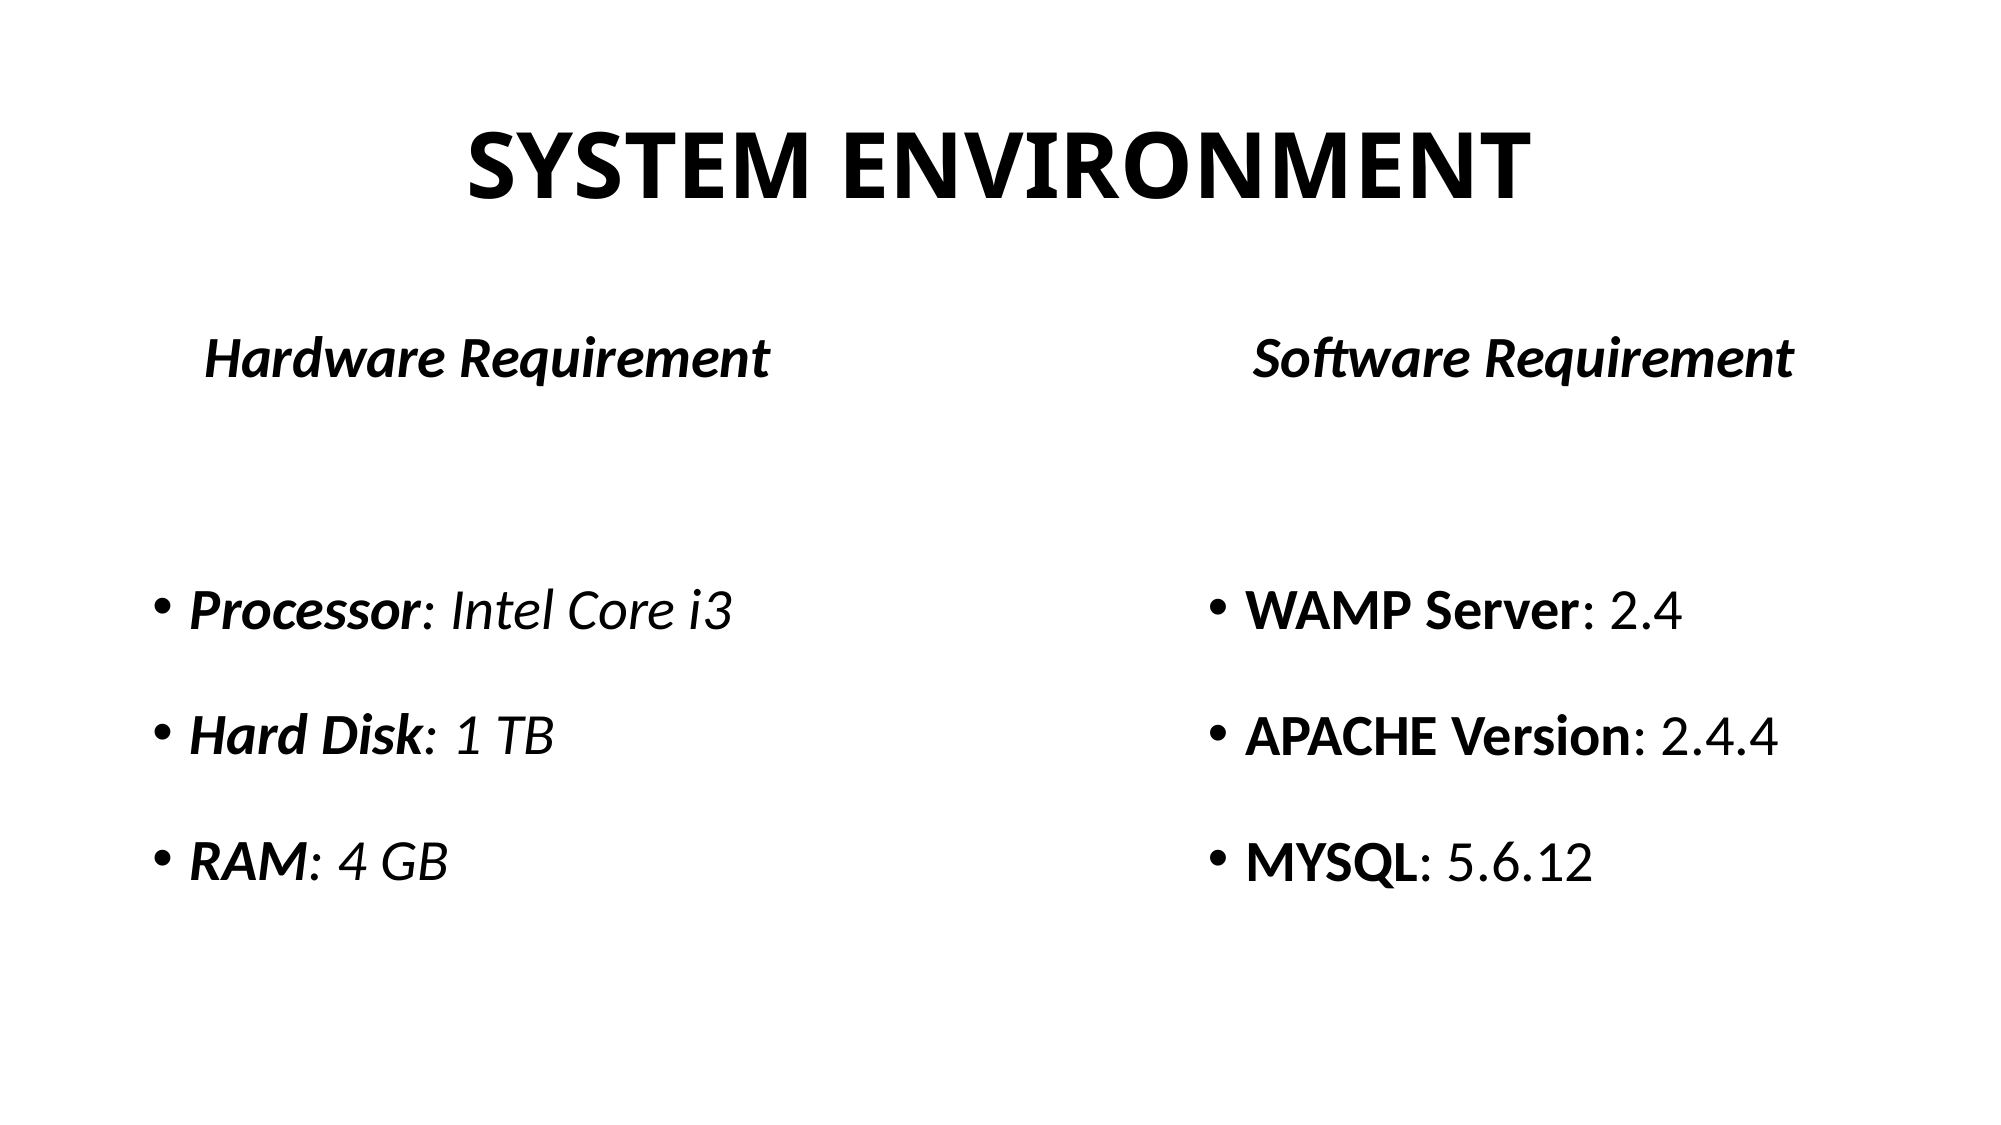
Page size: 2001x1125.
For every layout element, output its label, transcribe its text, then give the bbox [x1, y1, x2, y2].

text_box Software Requirement WAMP Server: 2.4 APACHE Version: 2.4.4 MYSQL: 5.6.12 [1193, 277, 1856, 1020]
title SYSTEM ENVIRONMENT [137, 59, 1863, 278]
text_box Hardware Requirement Processor: Intel Core i3 Hard Disk: 1 TB RAM: 4 GB [137, 277, 800, 1020]
